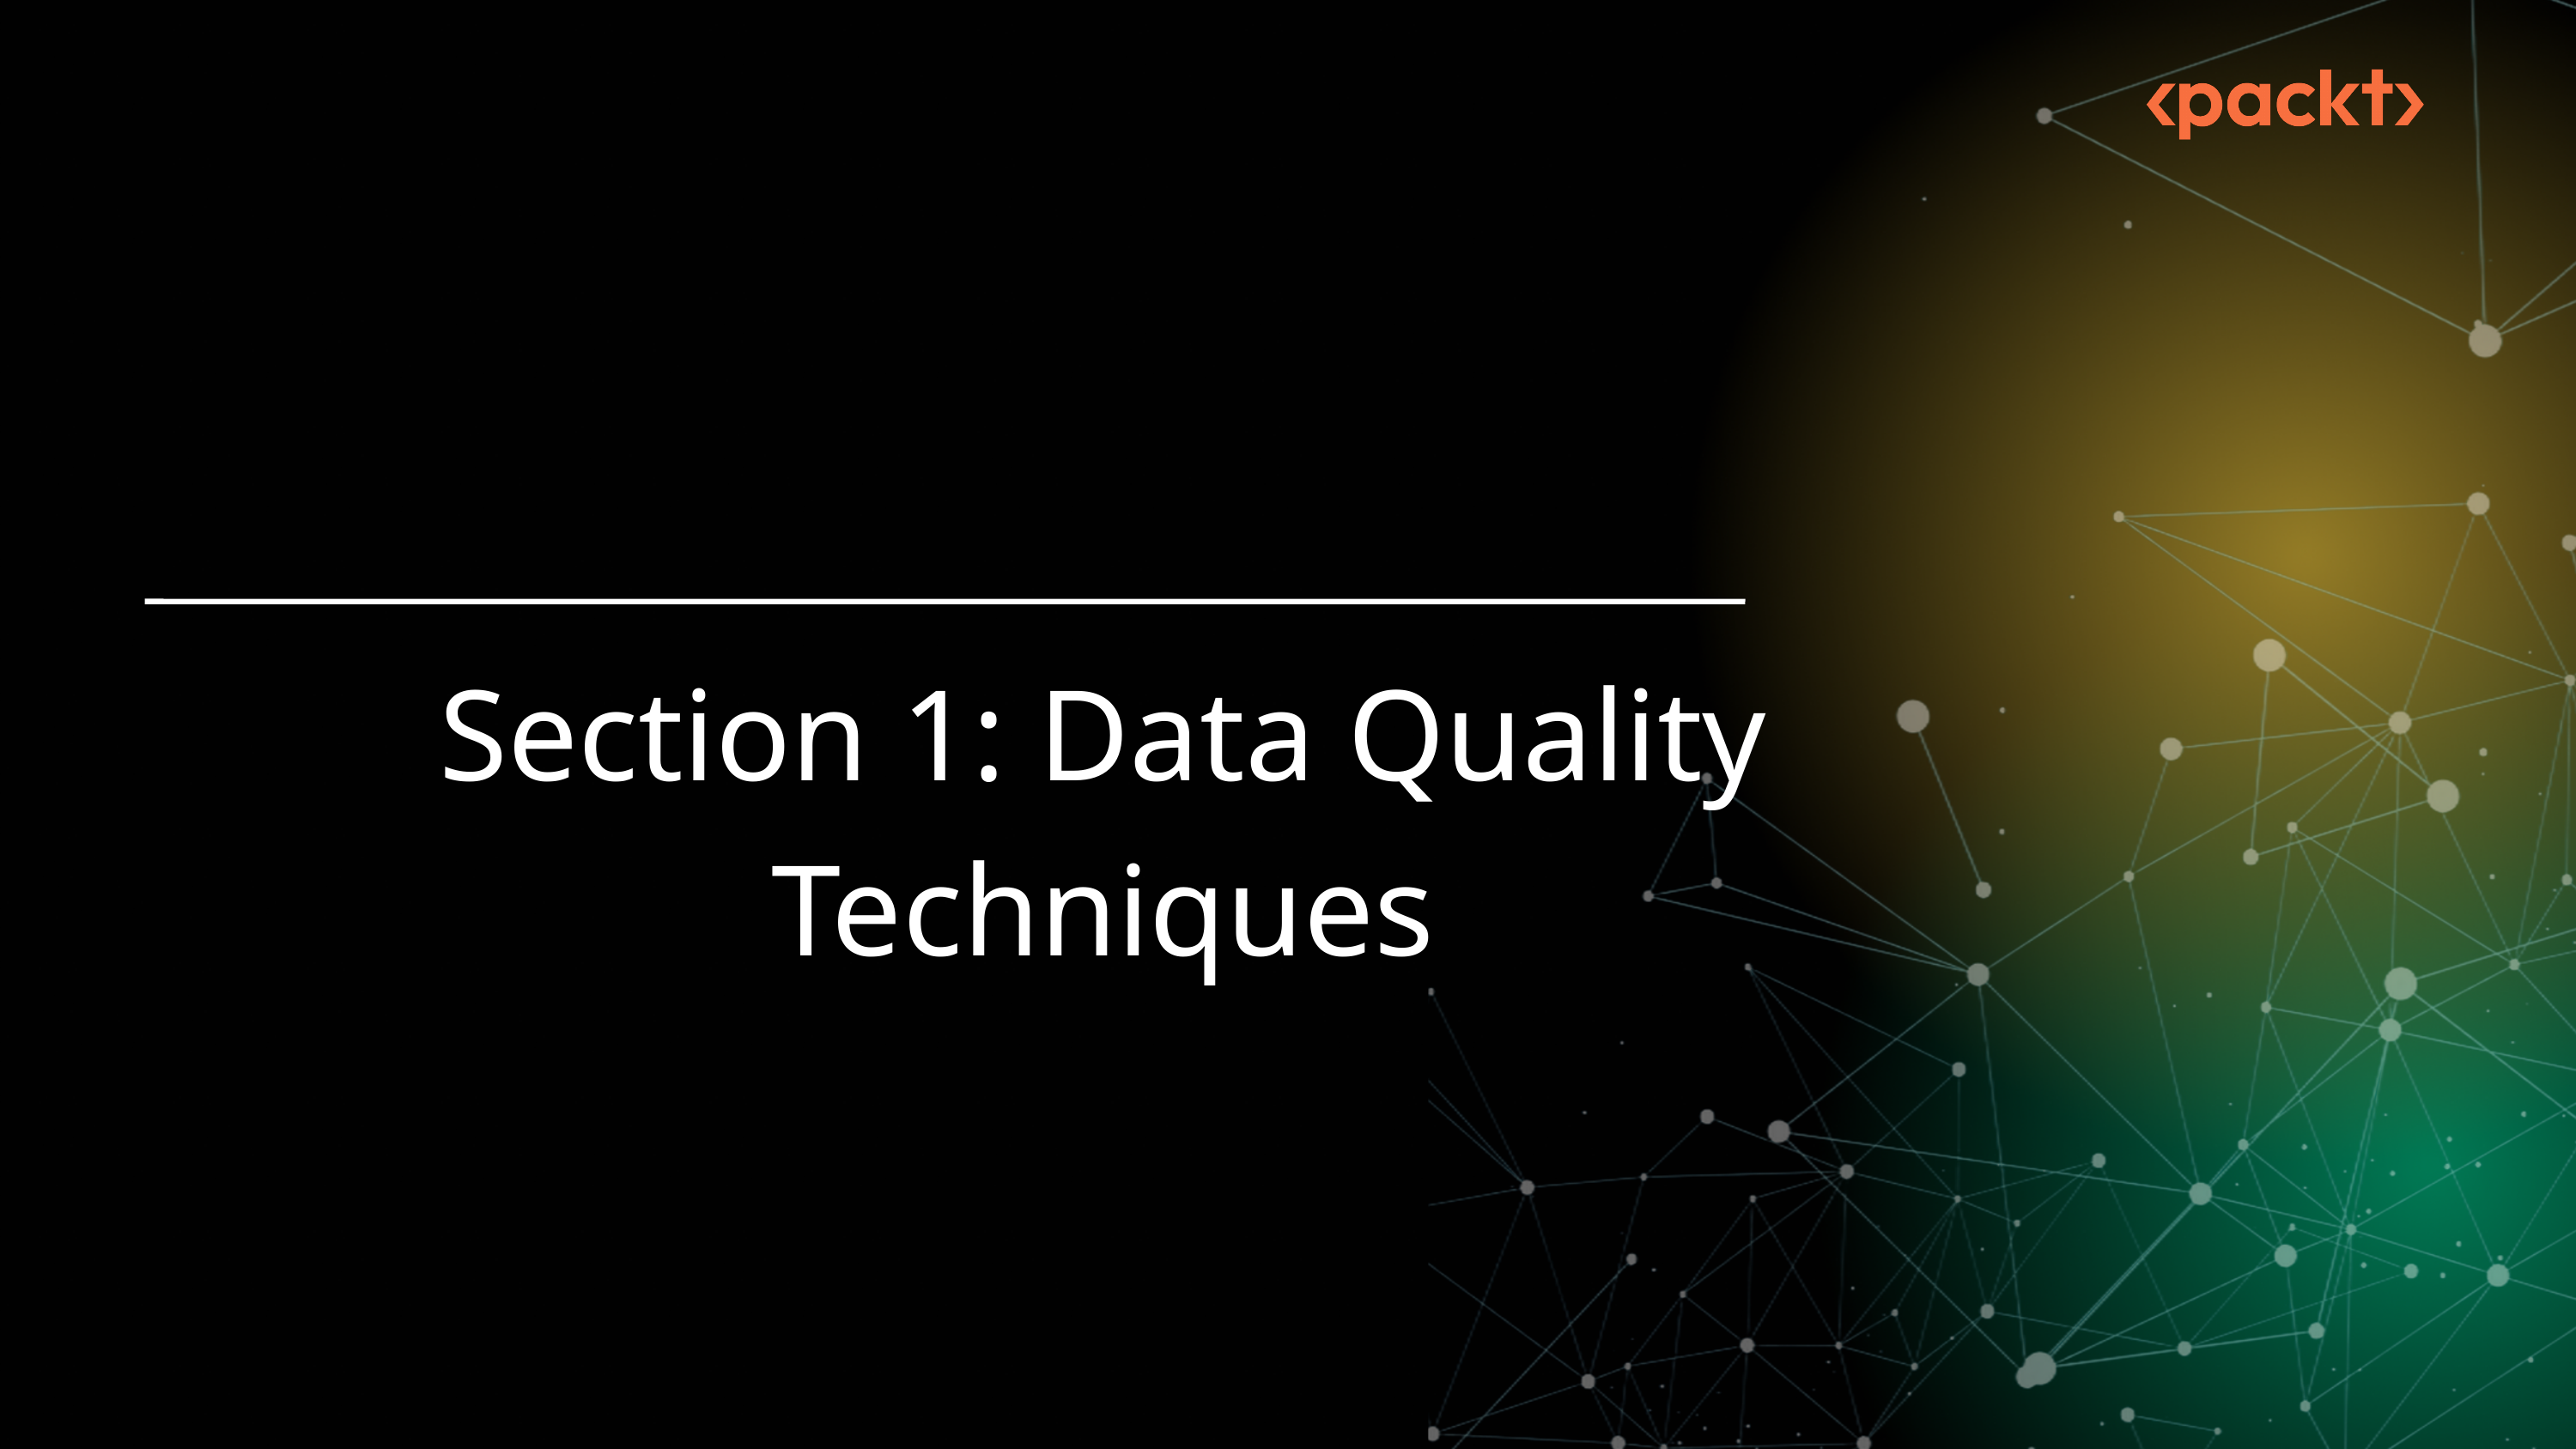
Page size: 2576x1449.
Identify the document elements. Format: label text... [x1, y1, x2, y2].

text_box Section 1: Data Quality Techniques [144, 630, 2062, 982]
text_box [2144, 44, 2432, 145]
text_box [0, 0, 2576, 1449]
